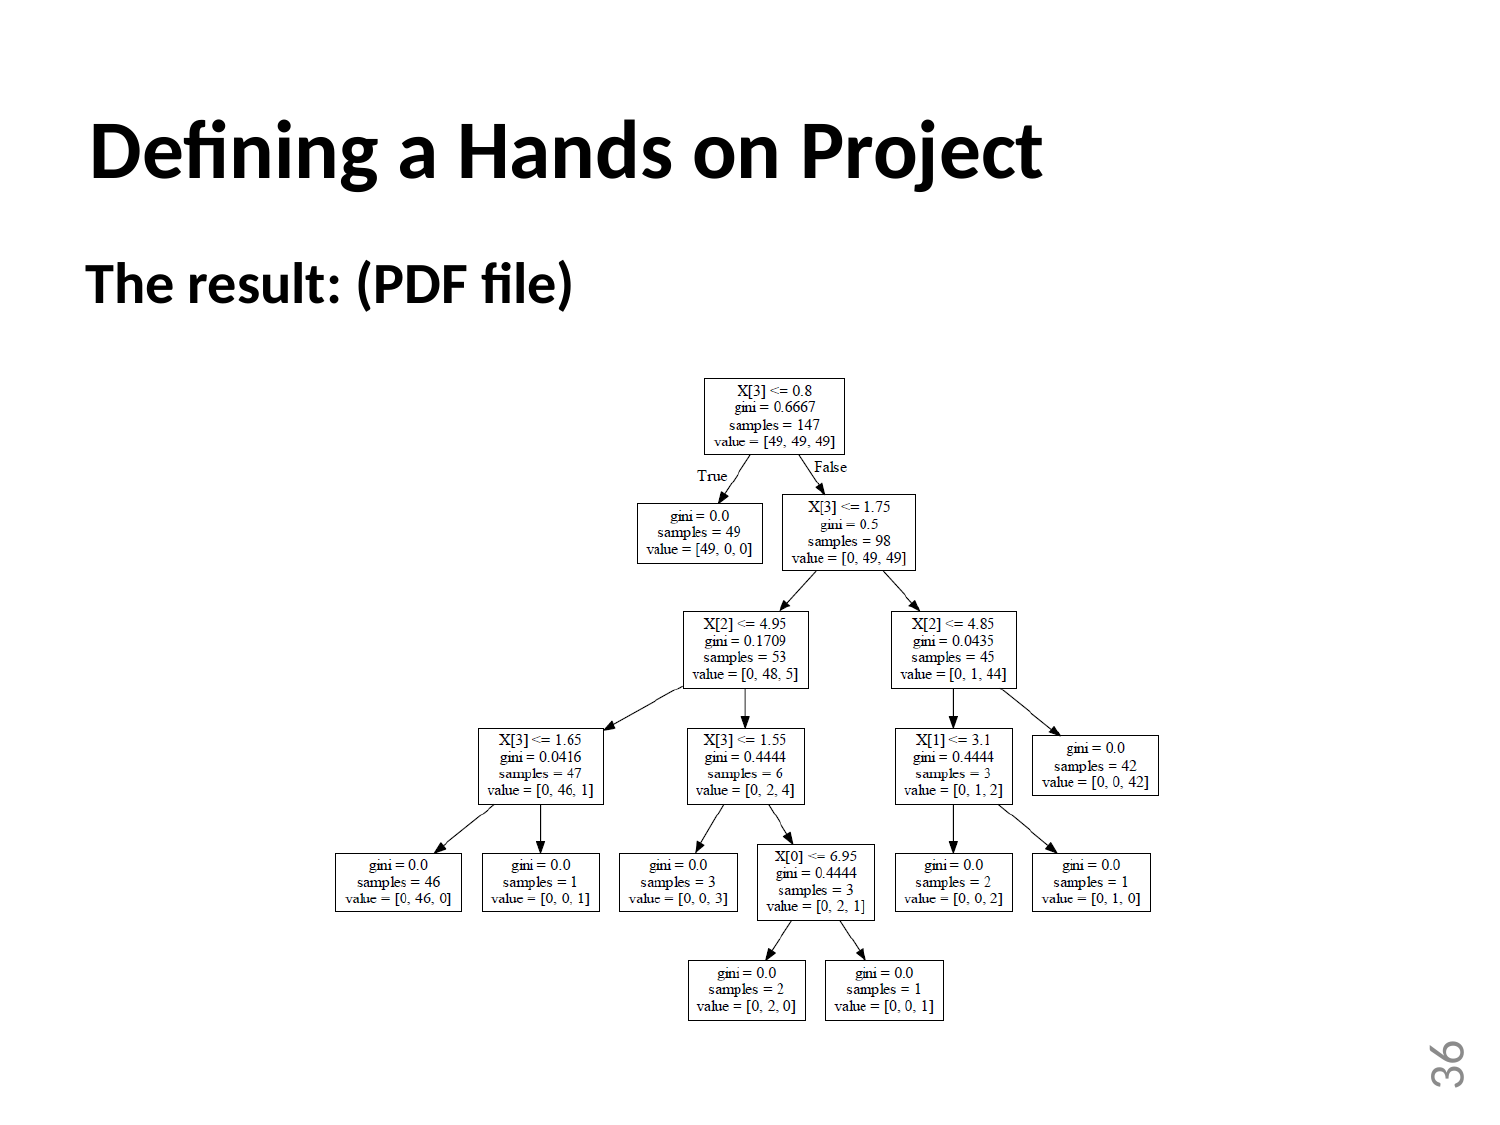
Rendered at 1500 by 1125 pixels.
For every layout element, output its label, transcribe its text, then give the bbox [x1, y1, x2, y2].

text_box Defining a Hands on Project [74, 87, 1438, 203]
text_box The result: (PDF file) [70, 237, 1434, 323]
slide_number 36 [1412, 1025, 1475, 1125]
picture [314, 356, 1190, 1037]
